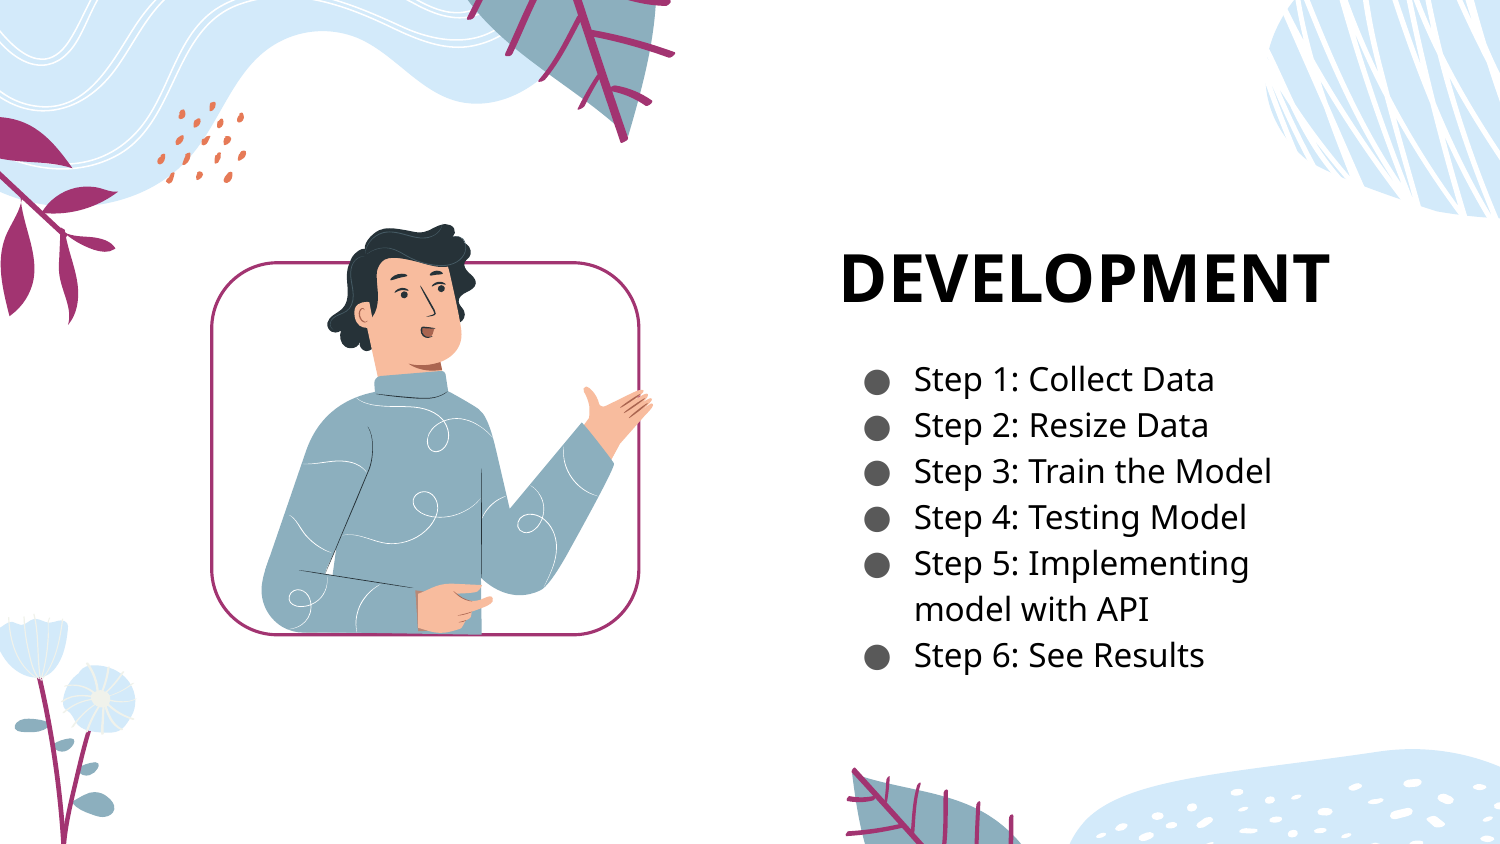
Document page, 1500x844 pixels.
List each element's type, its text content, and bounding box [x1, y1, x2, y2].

text_box [211, 267, 253, 631]
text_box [0, 613, 139, 844]
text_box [258, 223, 658, 635]
title DEVELOPMENT [823, 195, 1368, 331]
list Step 1: Collect Data Step 2: Resize Data Step 3: Train the Model Step 4: Testing Model Step 5: Implementing model with API Step 6: See Results [823, 337, 1348, 742]
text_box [1241, 0, 1500, 249]
